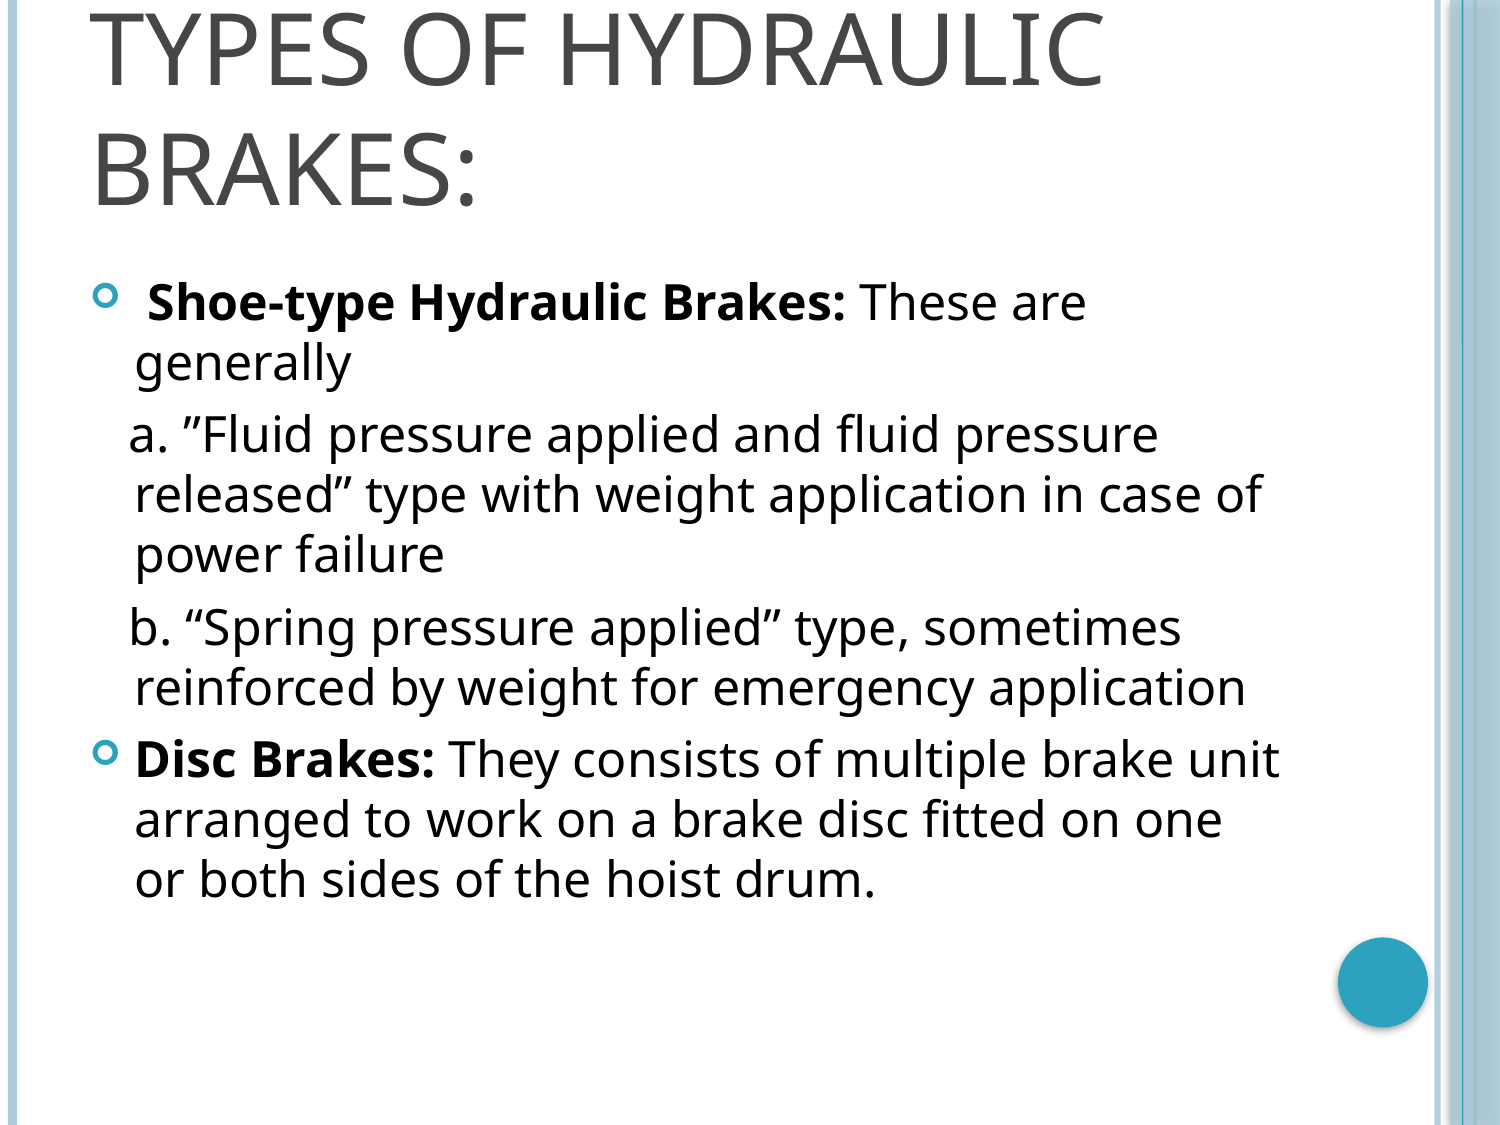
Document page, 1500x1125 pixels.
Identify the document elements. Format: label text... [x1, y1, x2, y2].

title Types of hydraulic brakes: [75, 45, 1300, 233]
list Shoe-type Hydraulic Brakes: These are generally a. ”Fluid pressure applied and fluid pressure released” type with weight application in case of power failure b. “Spring pressure applied” type, sometimes reinforced by weight for emergency application Disc Brakes: They consists of multiple brake unit arranged to work on a brake disc fitted on one or both sides of the hoist drum. [75, 262, 1300, 1062]
